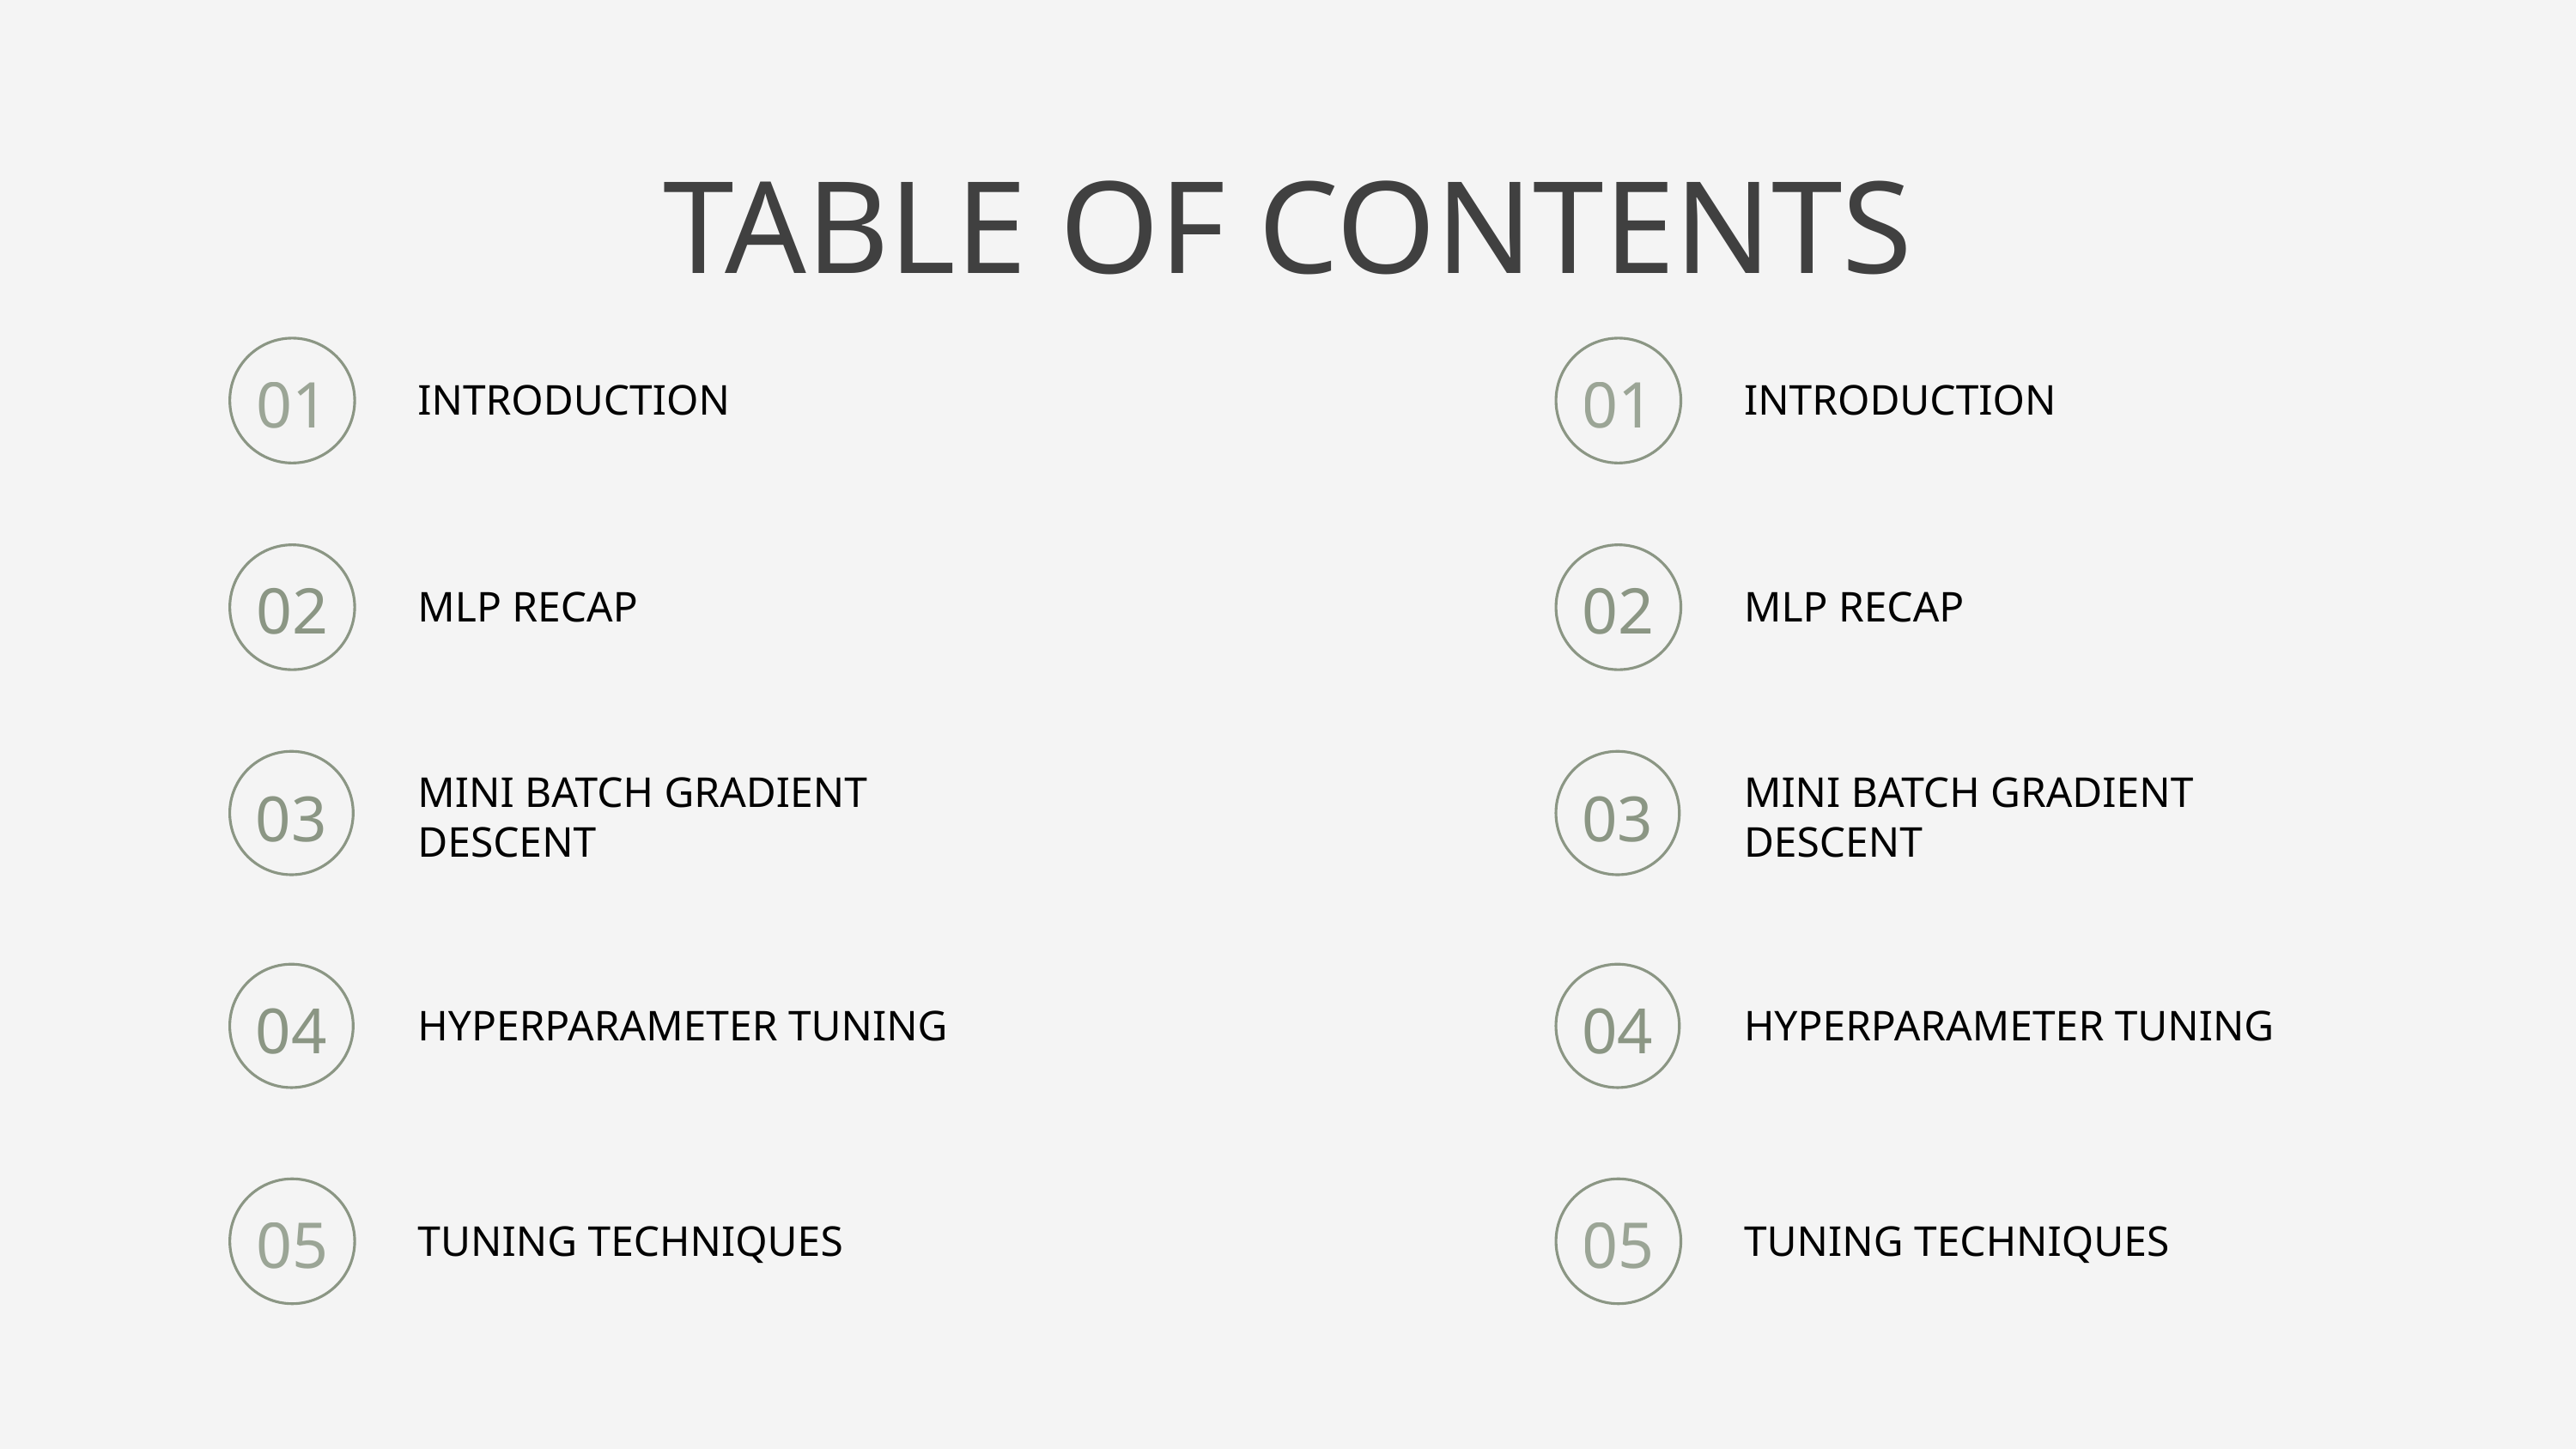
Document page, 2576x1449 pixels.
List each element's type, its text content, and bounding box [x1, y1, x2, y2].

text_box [229, 337, 355, 464]
text_box TUNING TECHNIQUES [417, 1214, 1020, 1264]
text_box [1555, 544, 1681, 670]
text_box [1555, 1179, 1681, 1304]
text_box HYPERPARAMETER TUNING [1743, 998, 2347, 1050]
text_box MLP RECAP [417, 579, 1020, 631]
text_box MINI BATCH GRADIENT DESCENT [1743, 765, 2347, 866]
text_box MINI BATCH GRADIENT DESCENT [417, 765, 1020, 866]
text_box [229, 544, 355, 670]
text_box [229, 1179, 355, 1304]
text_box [229, 963, 354, 1088]
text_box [1555, 750, 1680, 876]
text_box INTRODUCTION [417, 373, 1020, 424]
text_box MLP RECAP [1743, 579, 2347, 631]
text_box TUNING TECHNIQUES [1743, 1214, 2347, 1264]
text_box HYPERPARAMETER TUNING [417, 998, 1020, 1050]
text_box INTRODUCTION [1743, 373, 2347, 424]
text_box TABLE OF CONTENTS [481, 143, 2094, 300]
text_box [229, 750, 354, 876]
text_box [1555, 963, 1680, 1088]
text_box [1555, 337, 1681, 464]
